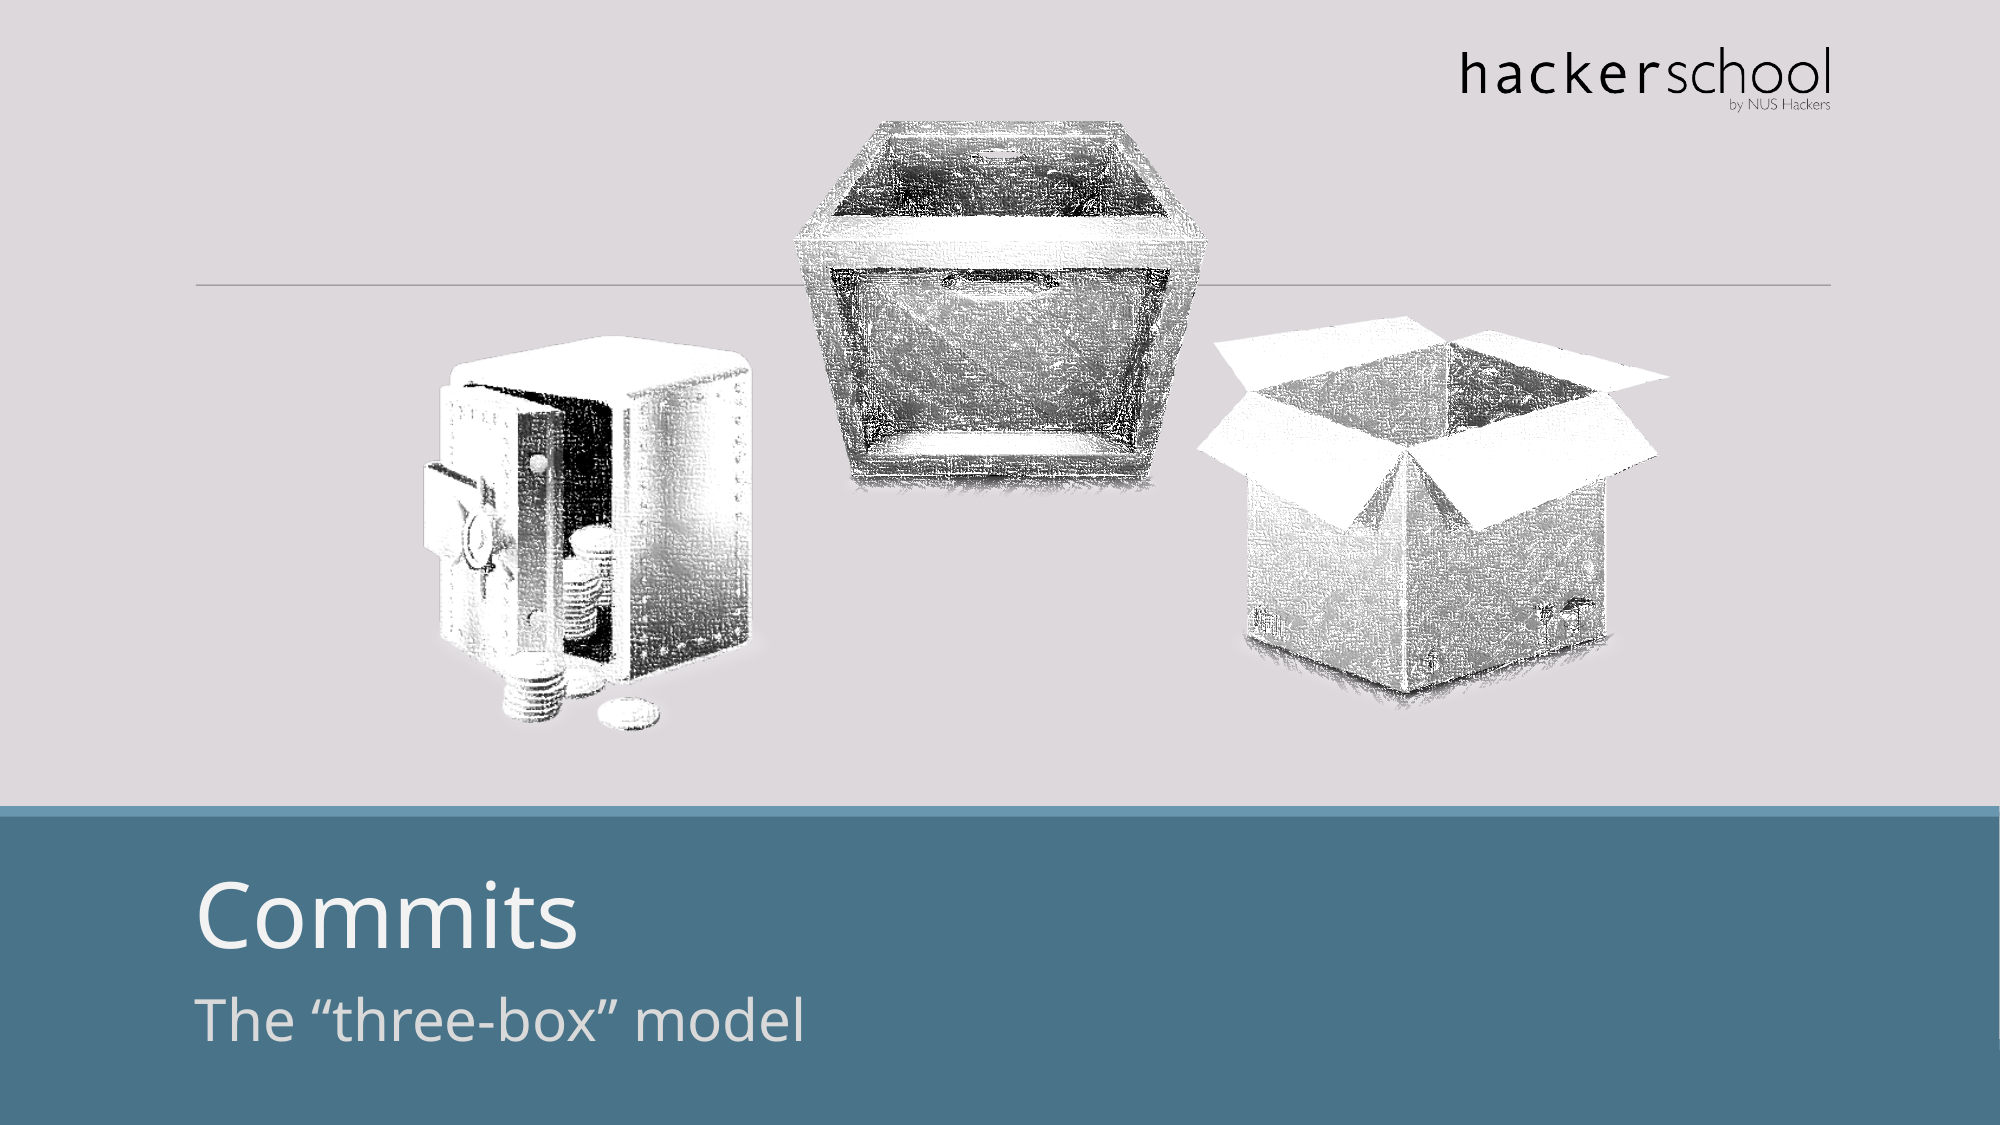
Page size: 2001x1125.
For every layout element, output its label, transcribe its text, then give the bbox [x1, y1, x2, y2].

text_box Commits [180, 832, 1839, 968]
text_box The “three-box” model [179, 968, 1839, 1067]
picture [1462, 47, 1830, 113]
picture [361, 32, 1670, 755]
